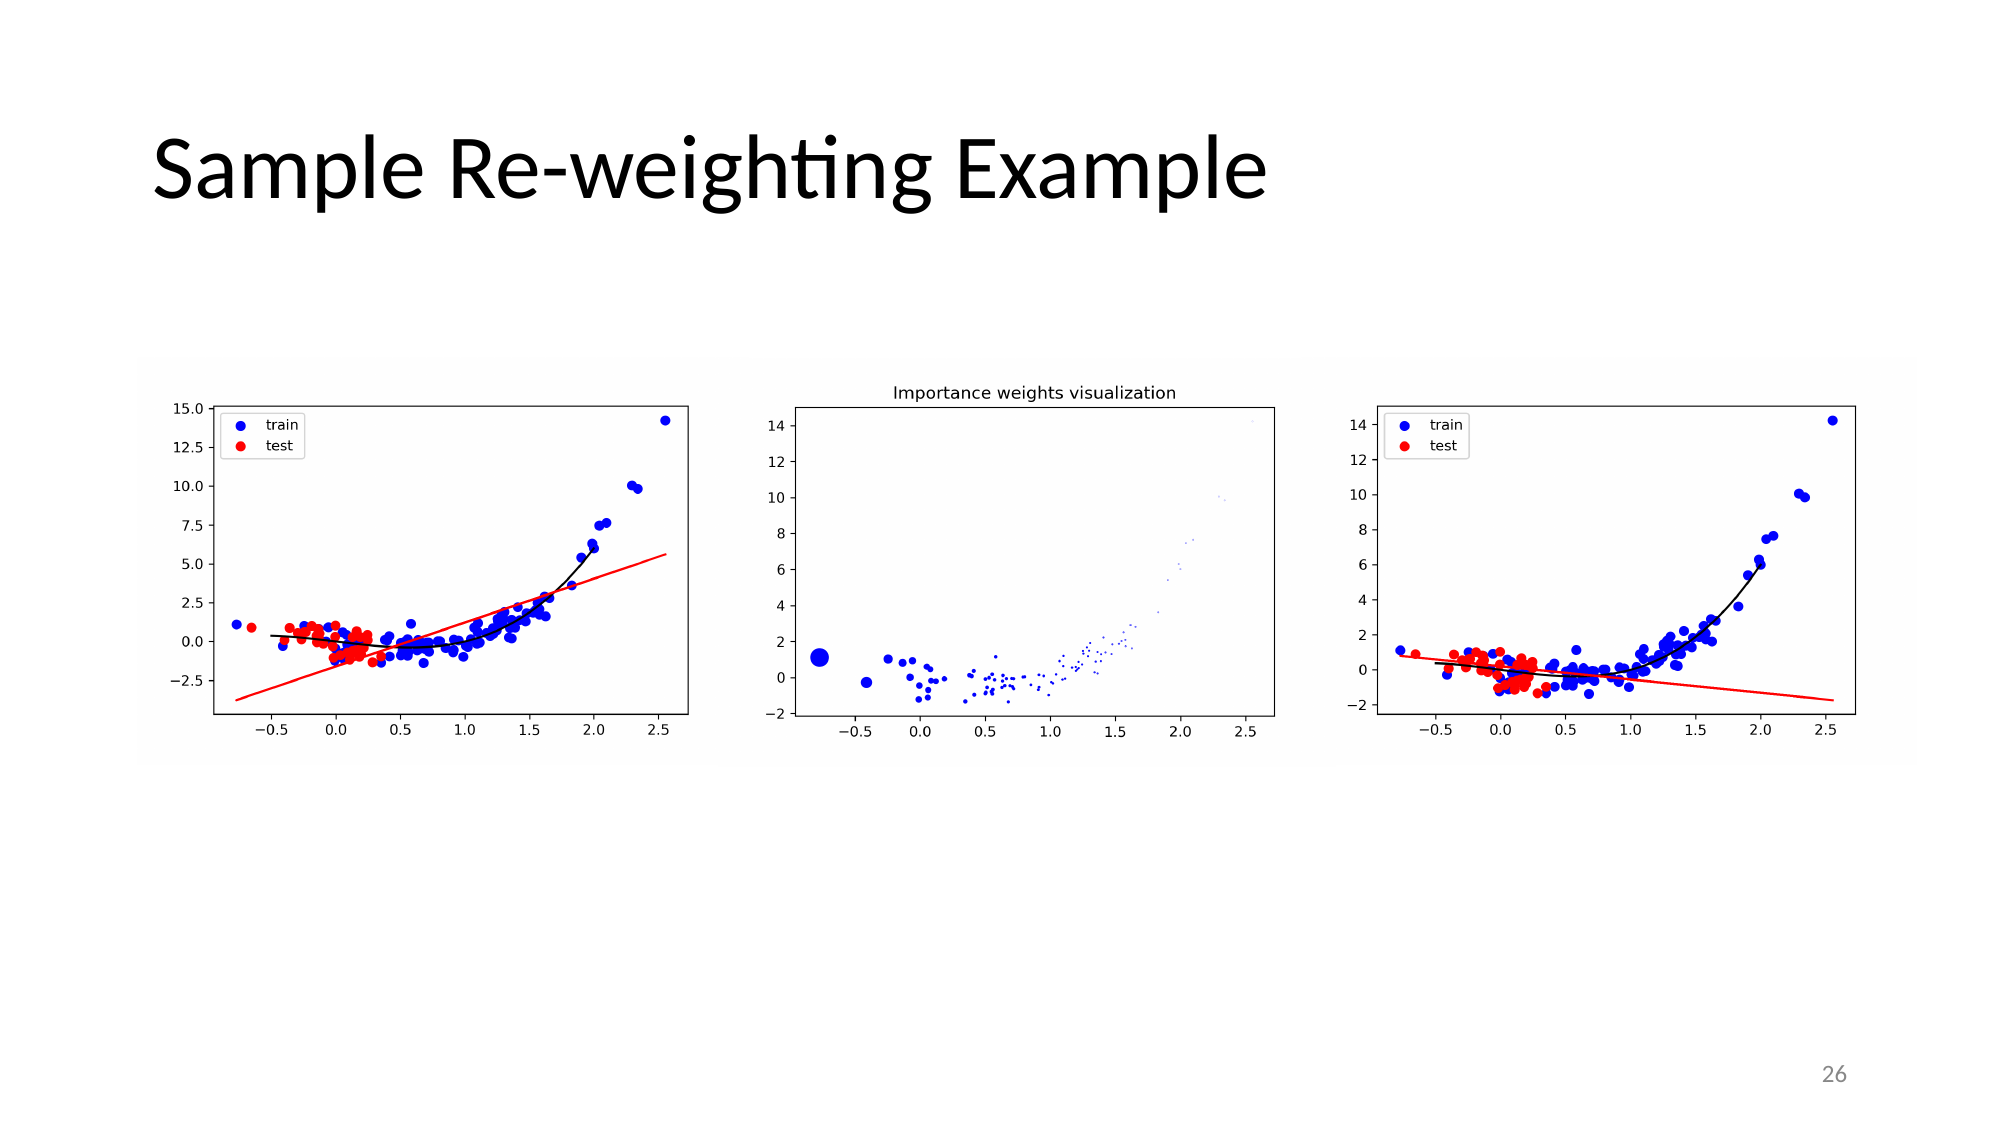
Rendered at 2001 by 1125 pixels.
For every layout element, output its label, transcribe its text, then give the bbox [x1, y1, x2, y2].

title Sample Re-weighting Example [137, 59, 1863, 278]
picture [137, 357, 1917, 767]
slide_number 26 [1412, 1042, 1863, 1103]
